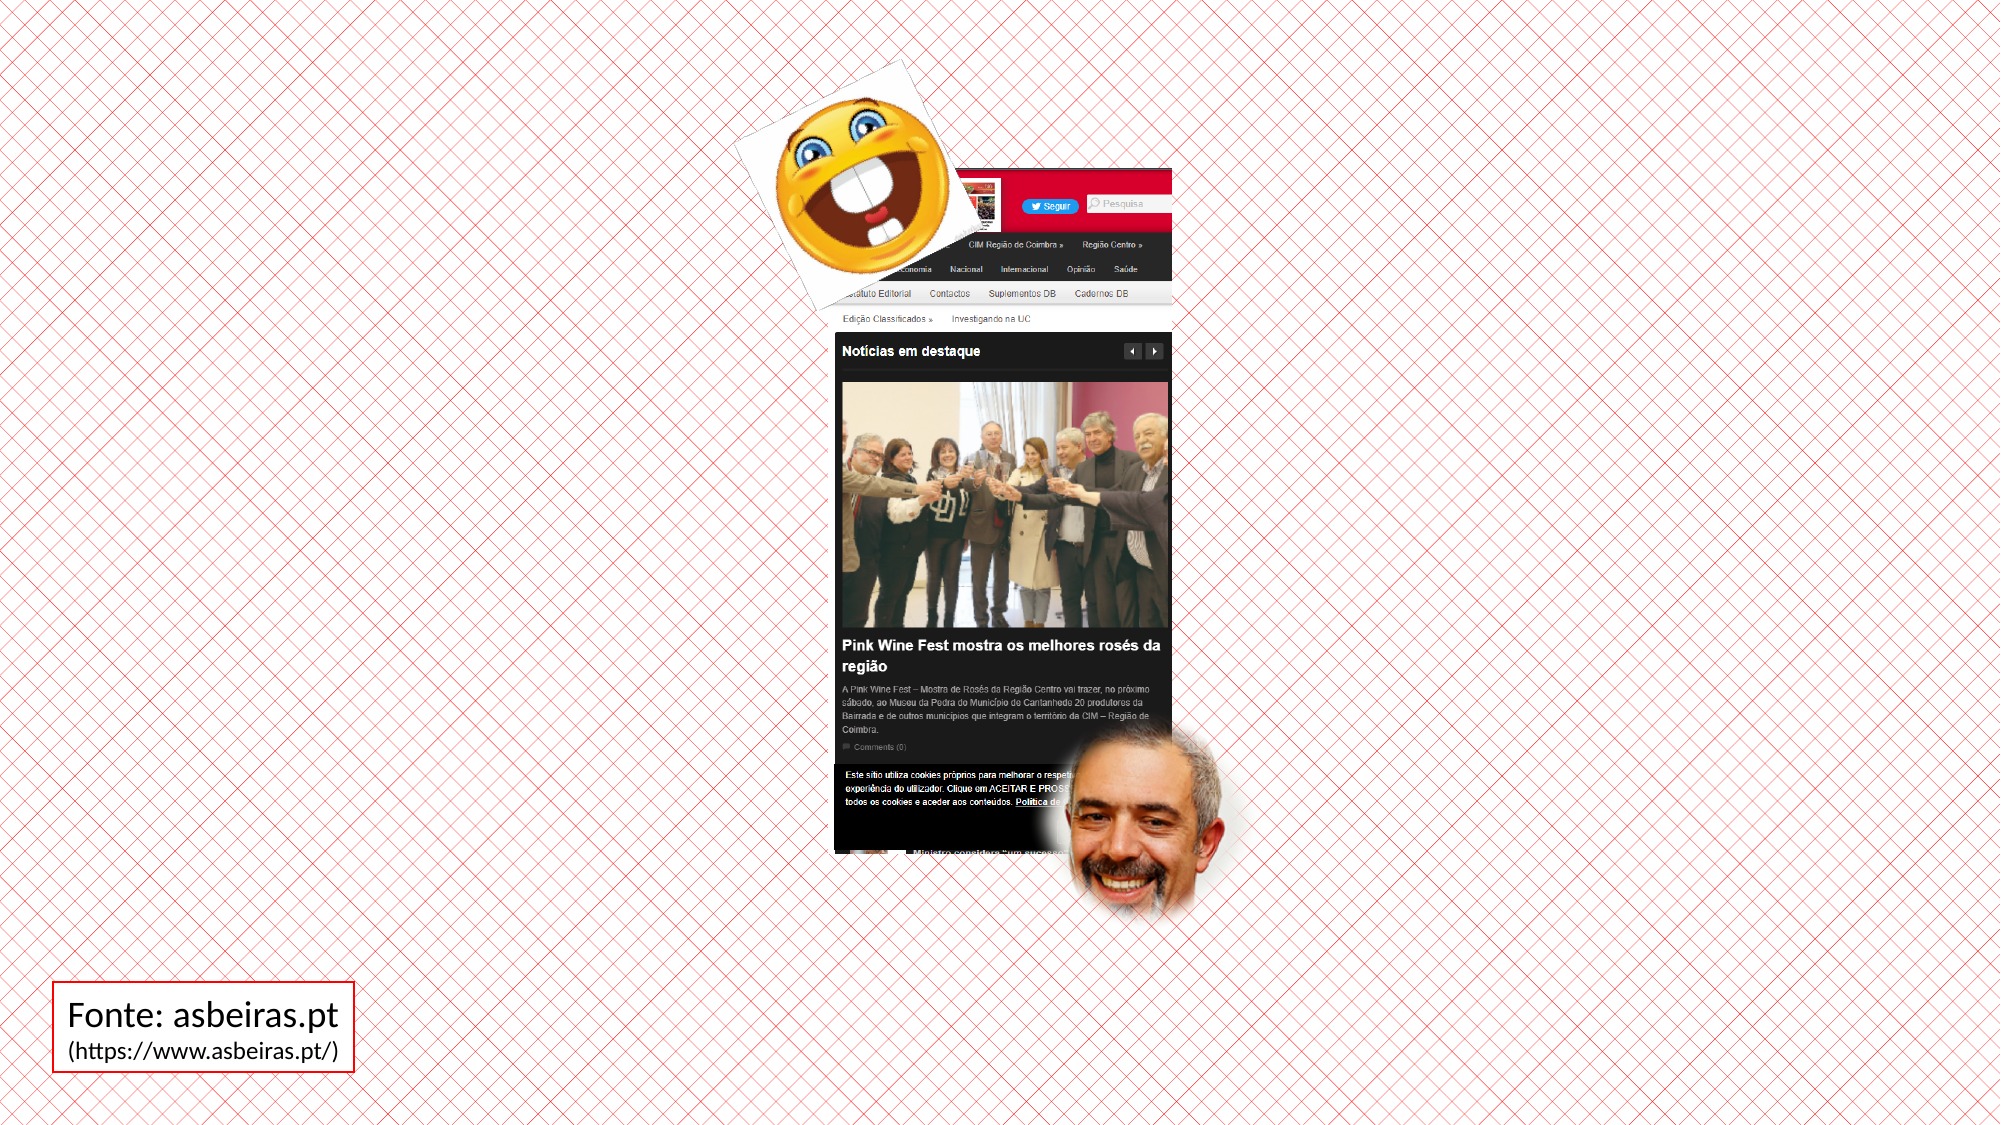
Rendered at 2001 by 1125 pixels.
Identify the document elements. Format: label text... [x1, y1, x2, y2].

picture [734, 59, 1267, 934]
text_box Fonte: asbeiras.pt (https://www.asbeiras.pt/) [52, 981, 355, 1073]
